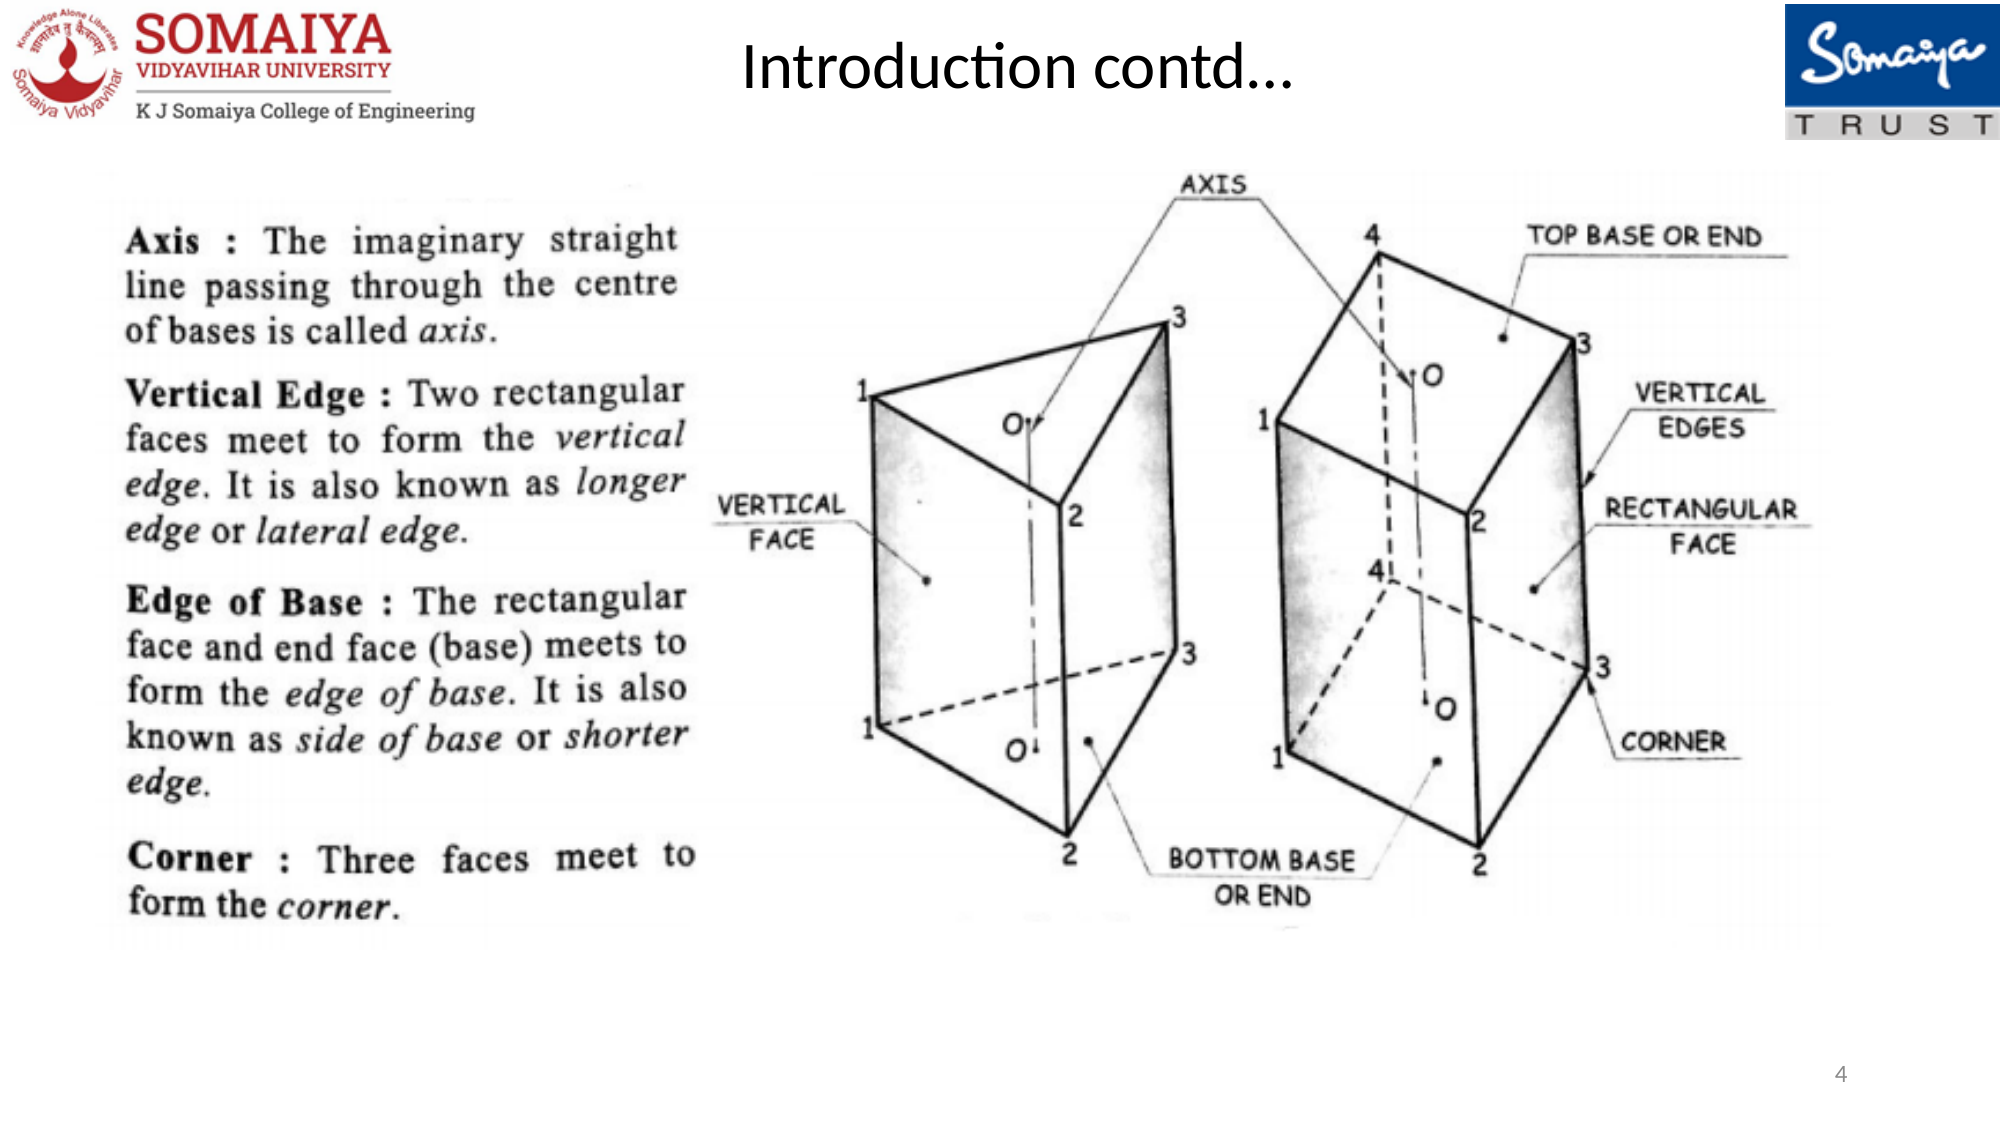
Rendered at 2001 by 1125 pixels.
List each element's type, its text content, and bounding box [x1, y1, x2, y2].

picture [1785, 4, 2000, 140]
picture [95, 169, 1831, 950]
picture [10, 0, 480, 125]
slide_number 4 [1412, 1042, 1863, 1103]
text_box Introduction contd… [726, 13, 1309, 109]
